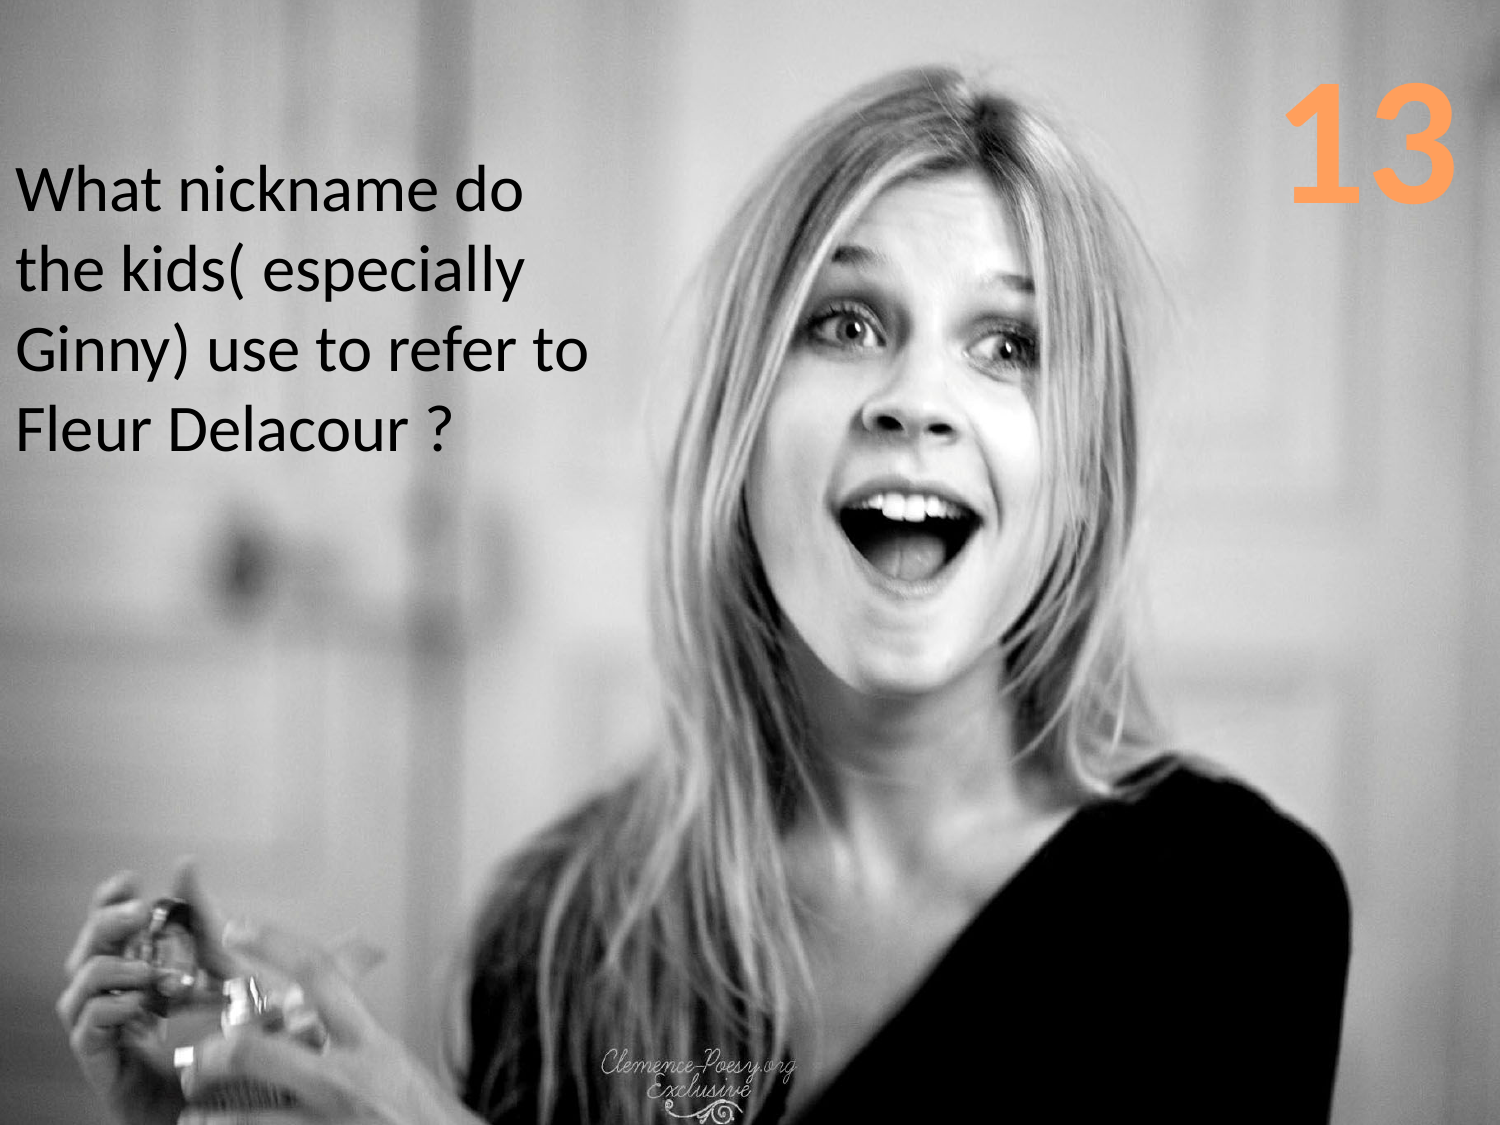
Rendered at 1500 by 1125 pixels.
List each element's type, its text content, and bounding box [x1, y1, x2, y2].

list What nickname do the kids( especially Ginny) use to refer to Fleur Delacour ? [0, 137, 625, 880]
slide_number 13 [1125, 99, 1475, 160]
picture [0, 0, 1500, 1125]
